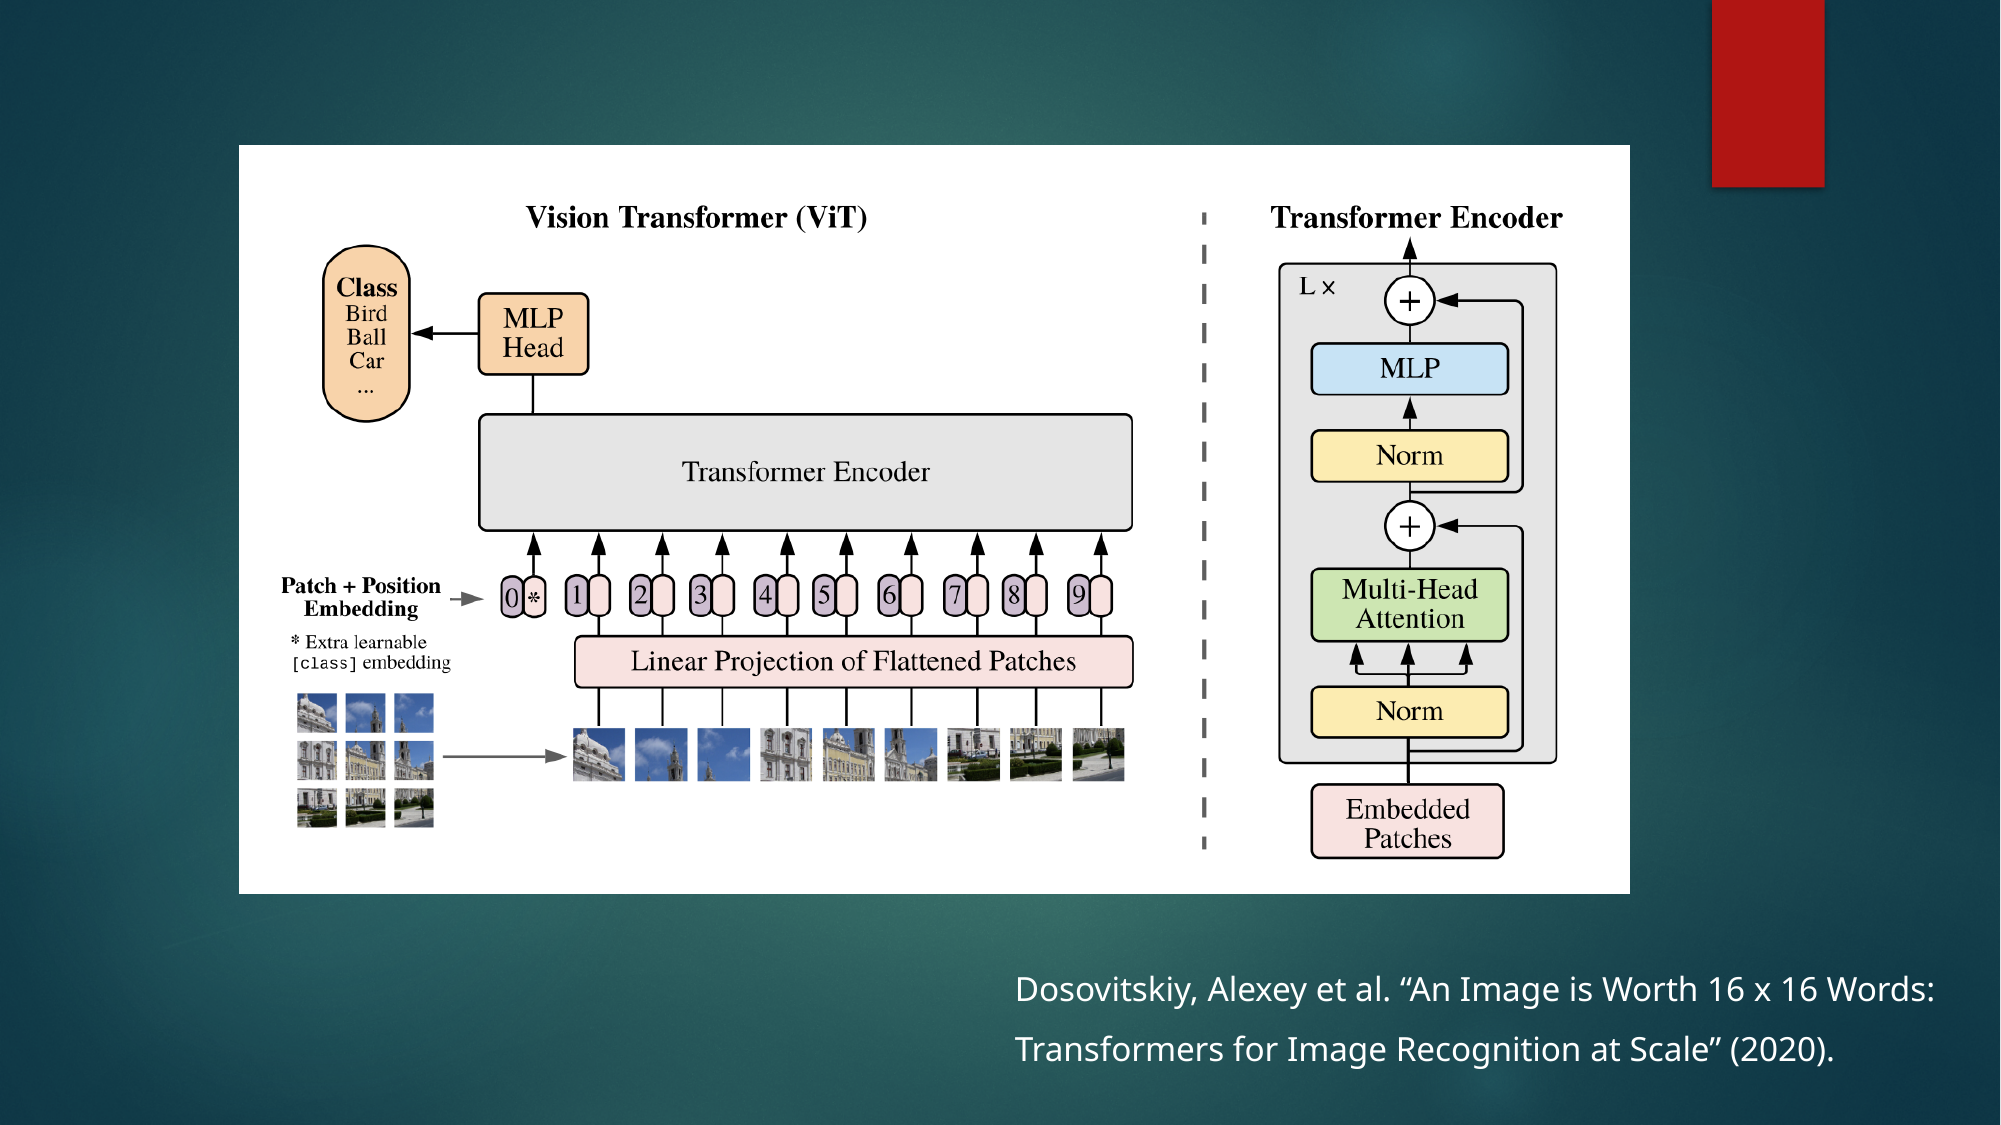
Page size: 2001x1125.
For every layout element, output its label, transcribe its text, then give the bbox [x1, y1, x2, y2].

picture [0, 0, 1630, 1125]
list Dosovitskiy, Alexey et al. “An Image is Worth 16 x 16 Words: Transformers for Image Recognition at Scale” (2020). [999, 960, 2000, 1125]
